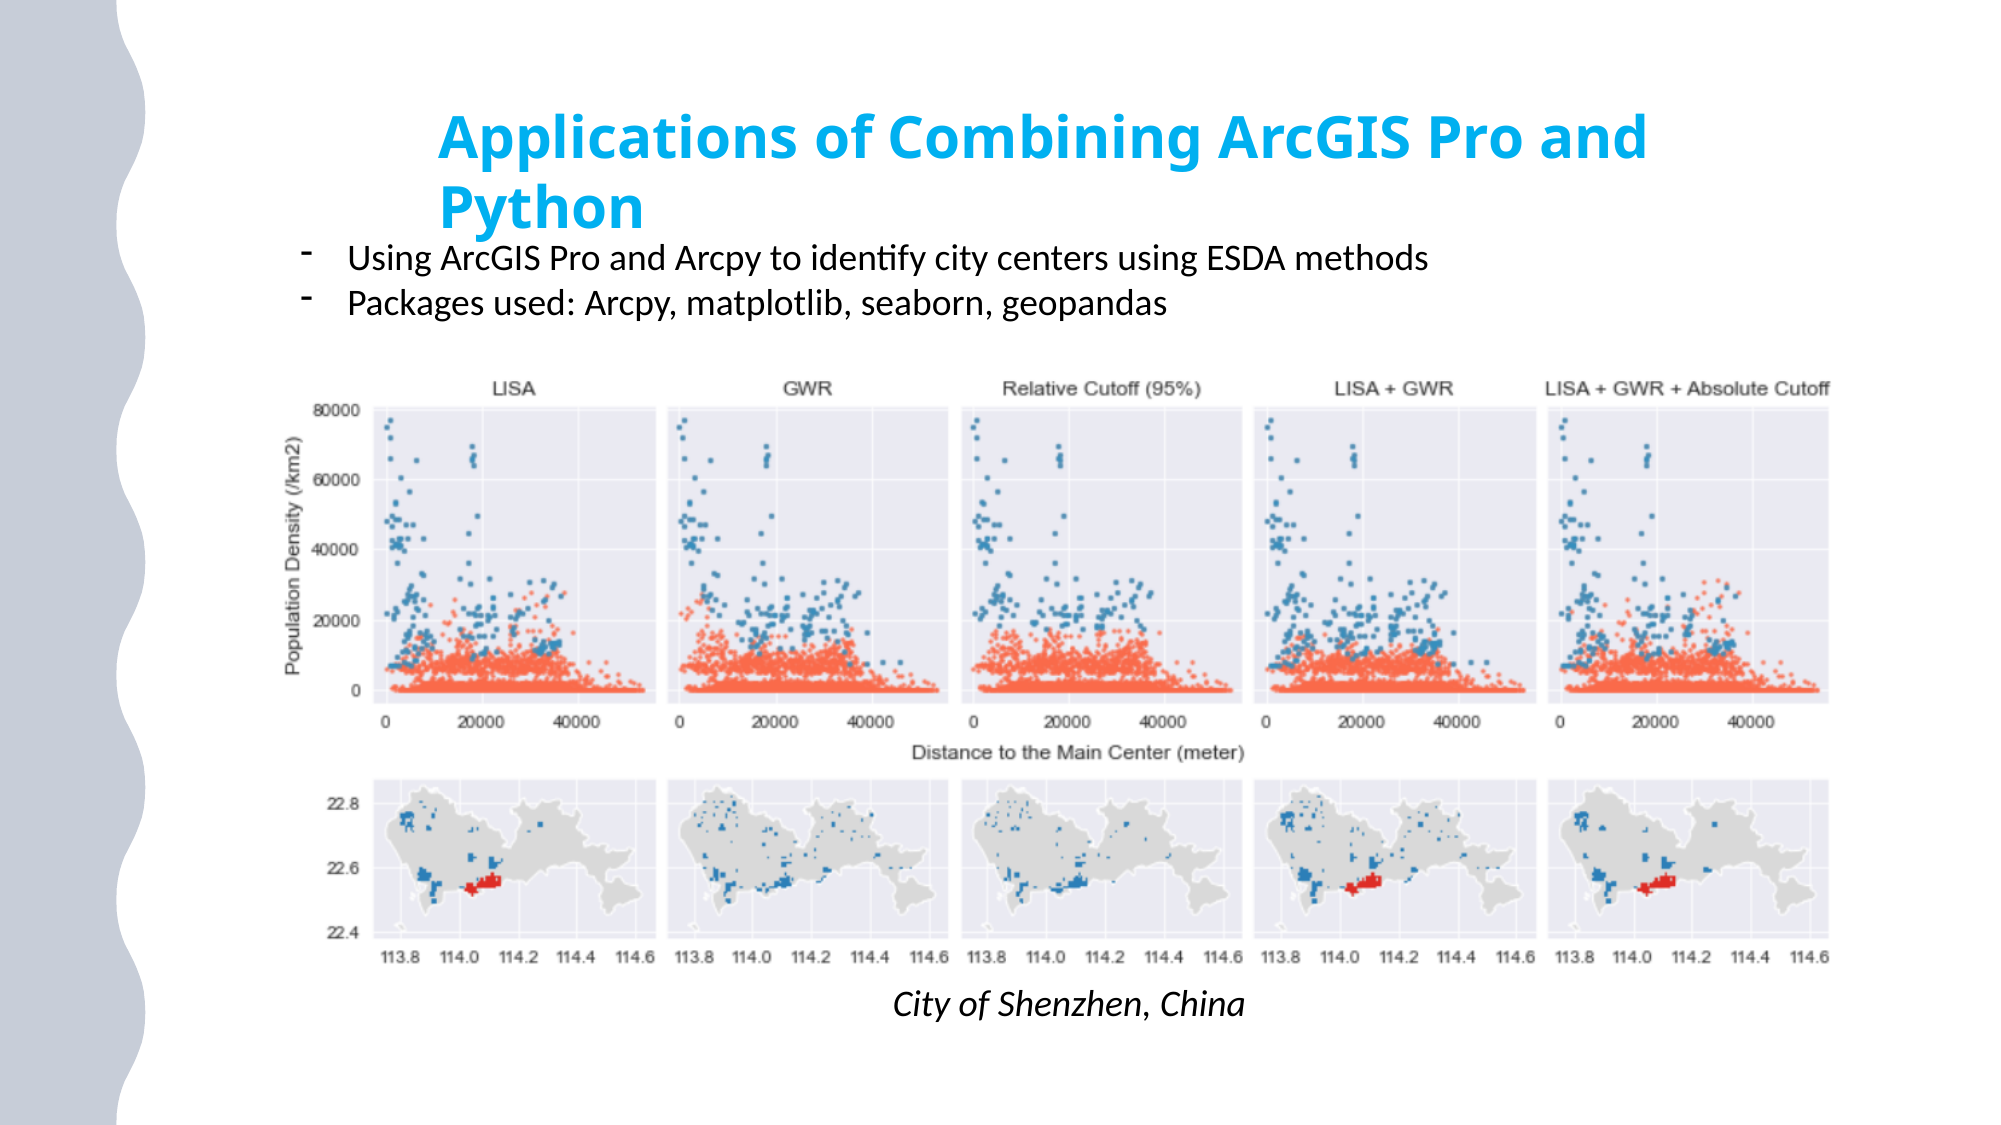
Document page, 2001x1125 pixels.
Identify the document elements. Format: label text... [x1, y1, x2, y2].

text_box Applications of Combining ArcGIS Pro and Python [423, 92, 1713, 225]
text_box Using ArcGIS Pro and Arcpy to identify city centers using ESDA methods Packages used: Arcpy, matplotlib, seaborn, geopandas [285, 225, 1851, 331]
text_box City of Shenzhen, China [878, 971, 1879, 1032]
picture [270, 372, 1836, 968]
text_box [0, 0, 146, 1125]
